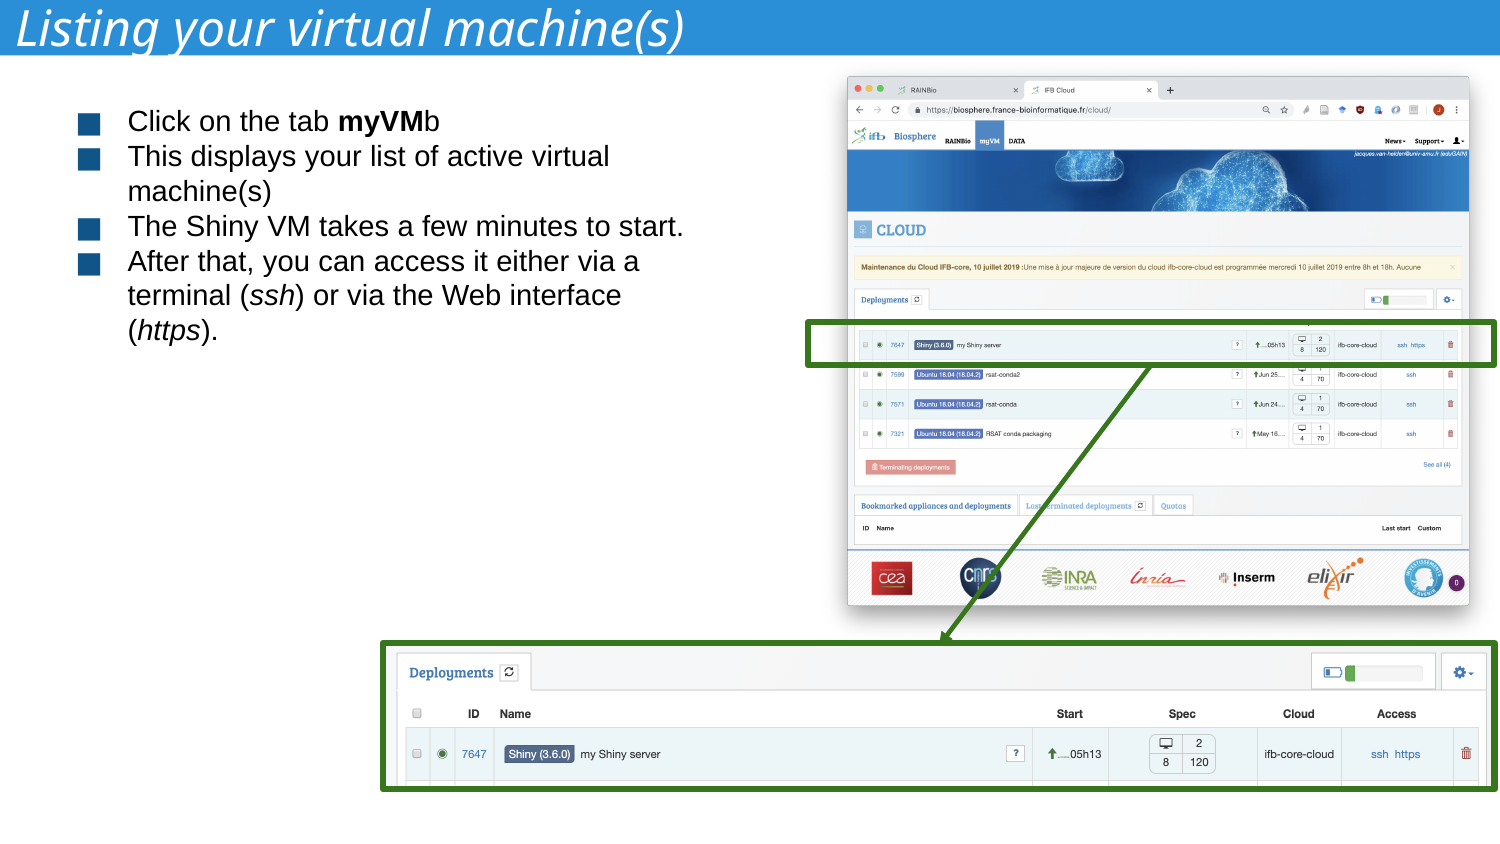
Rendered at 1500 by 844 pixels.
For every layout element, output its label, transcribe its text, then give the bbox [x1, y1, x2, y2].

picture [385, 645, 1492, 787]
list Click on the tab myVMb This displays your list of active virtual machine(s) The Shiny VM takes a few minutes to start. After that, you can access it either via a terminal (ssh) or via the Web interface (https). [37, 86, 736, 773]
title Listing your virtual machine(s) [0, 0, 1500, 56]
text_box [938, 364, 1152, 647]
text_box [807, 55, 1500, 647]
